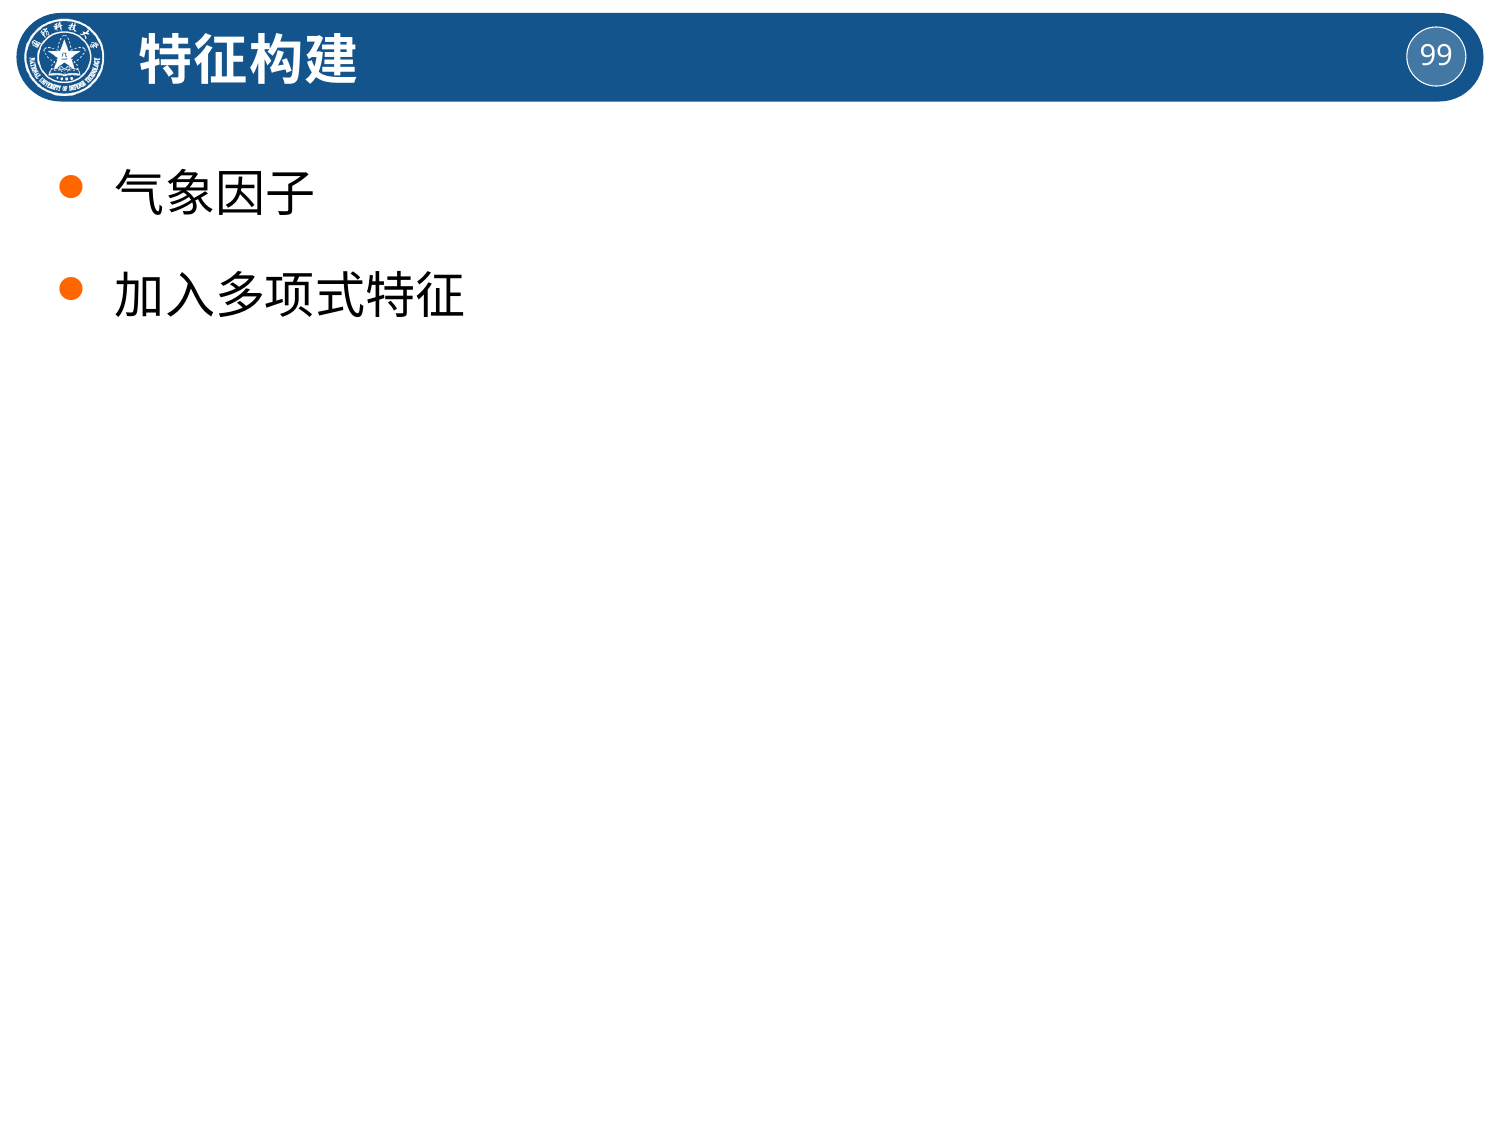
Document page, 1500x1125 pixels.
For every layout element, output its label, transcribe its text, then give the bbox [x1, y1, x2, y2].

picture [16, 9, 111, 104]
text_box 特征构建 [124, 17, 455, 98]
list 气象因子 加入多项式特征 [41, 124, 1403, 777]
